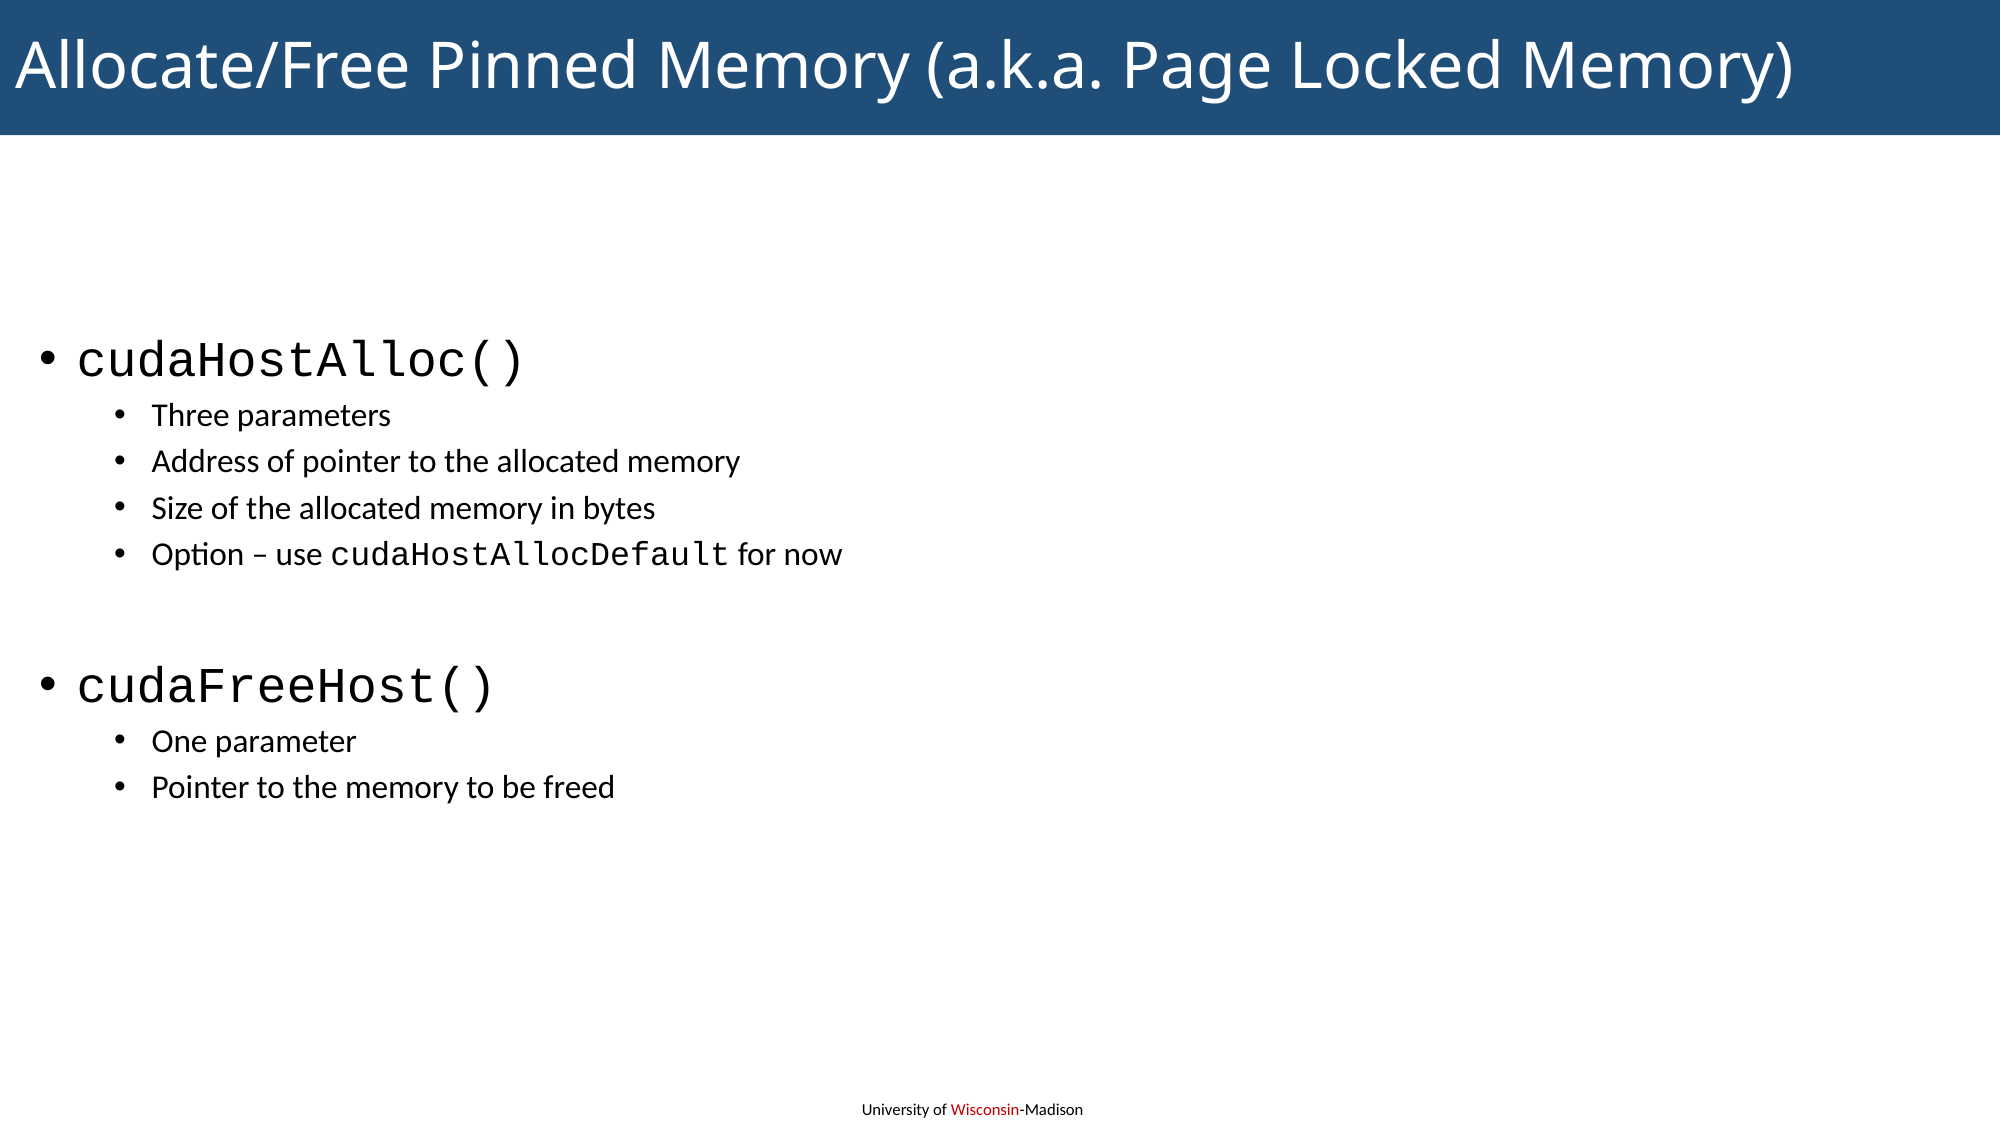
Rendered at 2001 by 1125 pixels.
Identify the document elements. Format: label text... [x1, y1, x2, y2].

title Allocate/Free Pinned Memory (a.k.a. Page Locked Memory) [0, 0, 2000, 136]
list cudaHostAlloc() Three parameters Address of pointer to the allocated memory Size of the allocated memory in bytes Option – use cudaHostAllocDefault for now cudaFreeHost() One parameter Pointer to the memory to be freed [24, 245, 1987, 1055]
